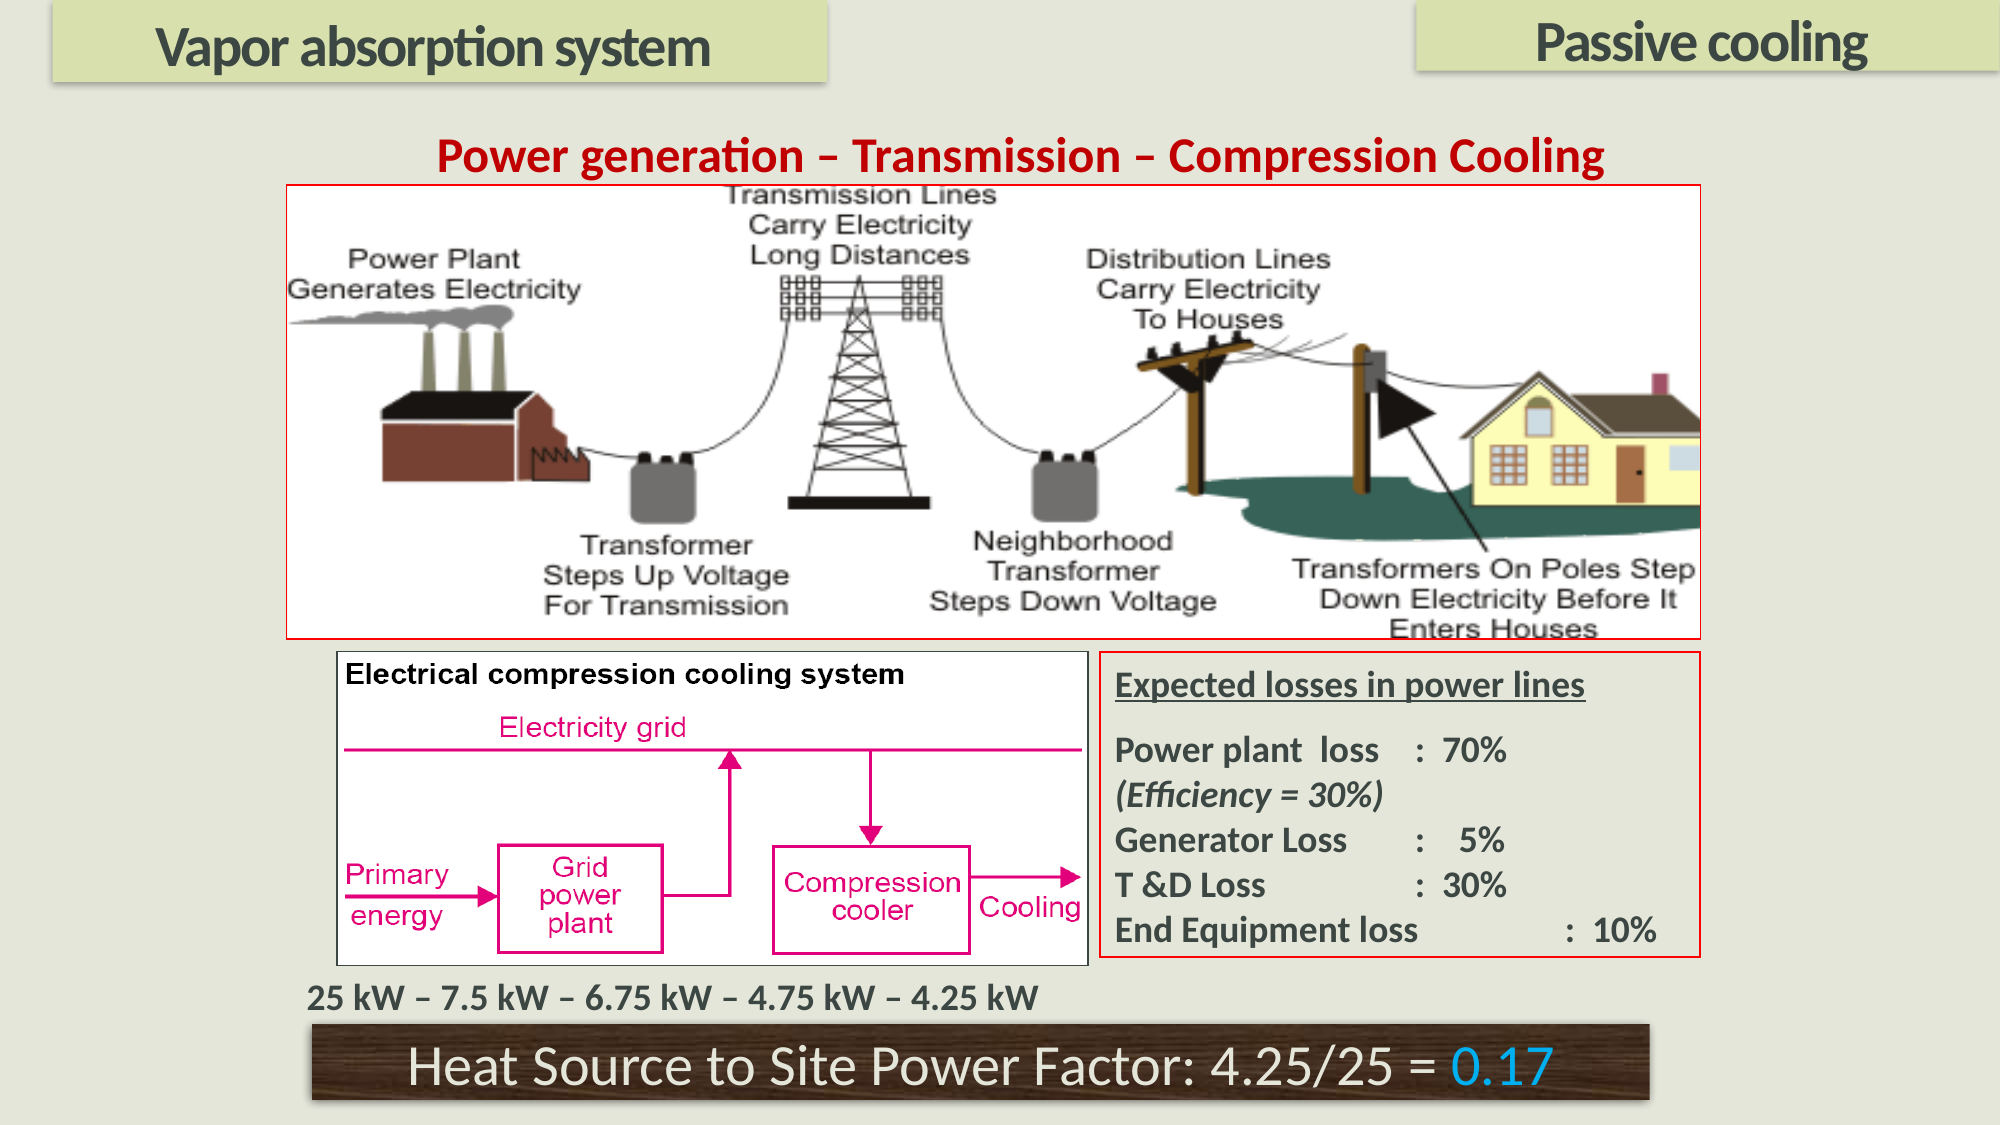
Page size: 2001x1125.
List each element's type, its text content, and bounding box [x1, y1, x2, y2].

text_box Vapor absorption system [52, 0, 828, 83]
text_box Heat Source to Site Power Factor: 4.25/25 = 0.17 [312, 1024, 1650, 1100]
text_box Passive cooling [1415, 0, 2000, 72]
picture [337, 652, 1088, 965]
picture [287, 185, 1700, 639]
text_box Expected losses in power lines Power plant loss : 70% (Efficiency = 30%) Generator Loss : 5% T &D Loss : 30% End Equipment loss : 10% [1099, 652, 1700, 957]
text_box 25 kW – 7.5 kW – 6.75 kW – 4.75 kW – 4.25 kW [291, 965, 1055, 1026]
slide_number [1466, 1042, 1790, 1103]
text_box Power generation – Transmission – Compression Cooling [422, 114, 1621, 185]
